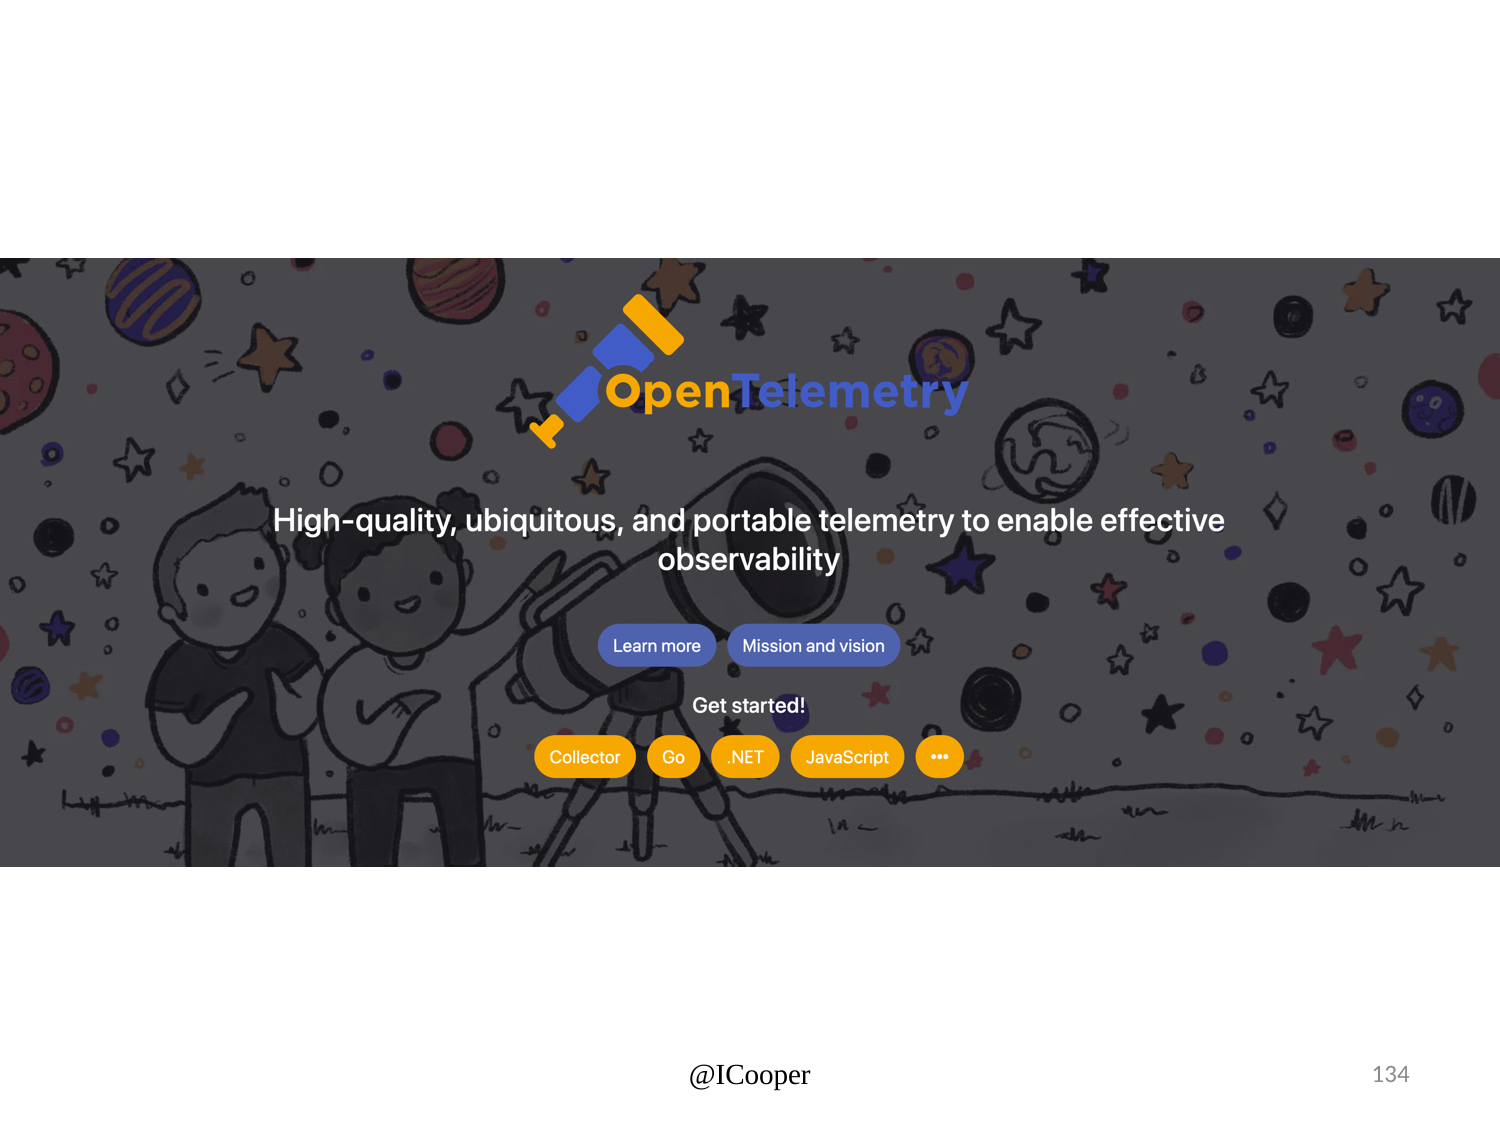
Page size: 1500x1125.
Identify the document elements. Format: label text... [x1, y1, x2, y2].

picture [0, 258, 1500, 867]
footer @ICooper [512, 1042, 988, 1103]
slide_number 134 [1074, 1042, 1425, 1103]
